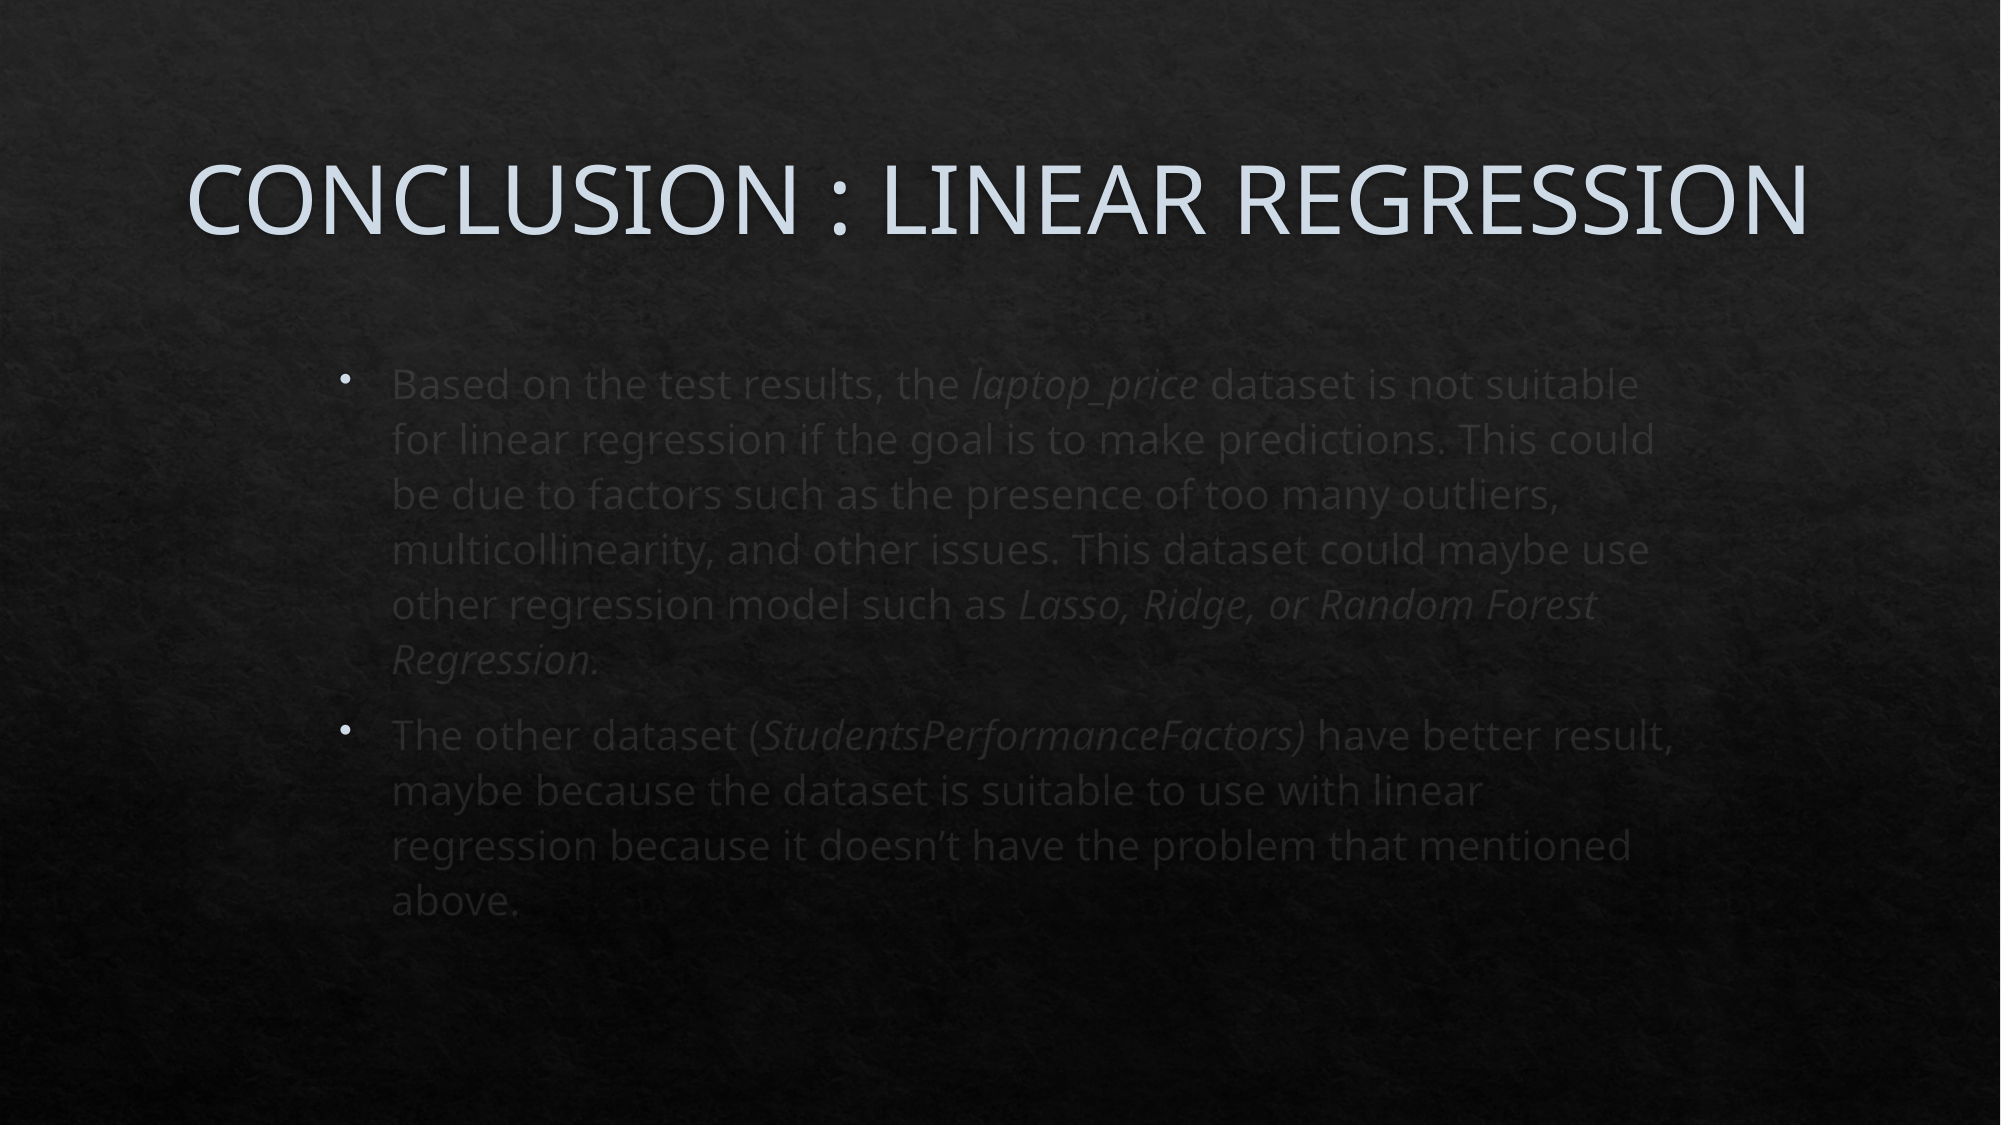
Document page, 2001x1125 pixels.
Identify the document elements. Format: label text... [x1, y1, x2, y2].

list Based on the test results, the laptop_price dataset is not suitable for linear regression if the goal is to make predictions. This could be due to factors such as the presence of too many outliers, multicollinearity, and other issues. This dataset could maybe use other regression model such as Lasso, Ridge, or Random Forest Regression. The other dataset (StudentsPerformanceFactors) have better result, maybe because the dataset is suitable to use with linear regression because it doesn’t have the problem that mentioned above. [319, 345, 1716, 998]
title CONCLUSION : LINEAR REGRESSION [149, 99, 1849, 307]
